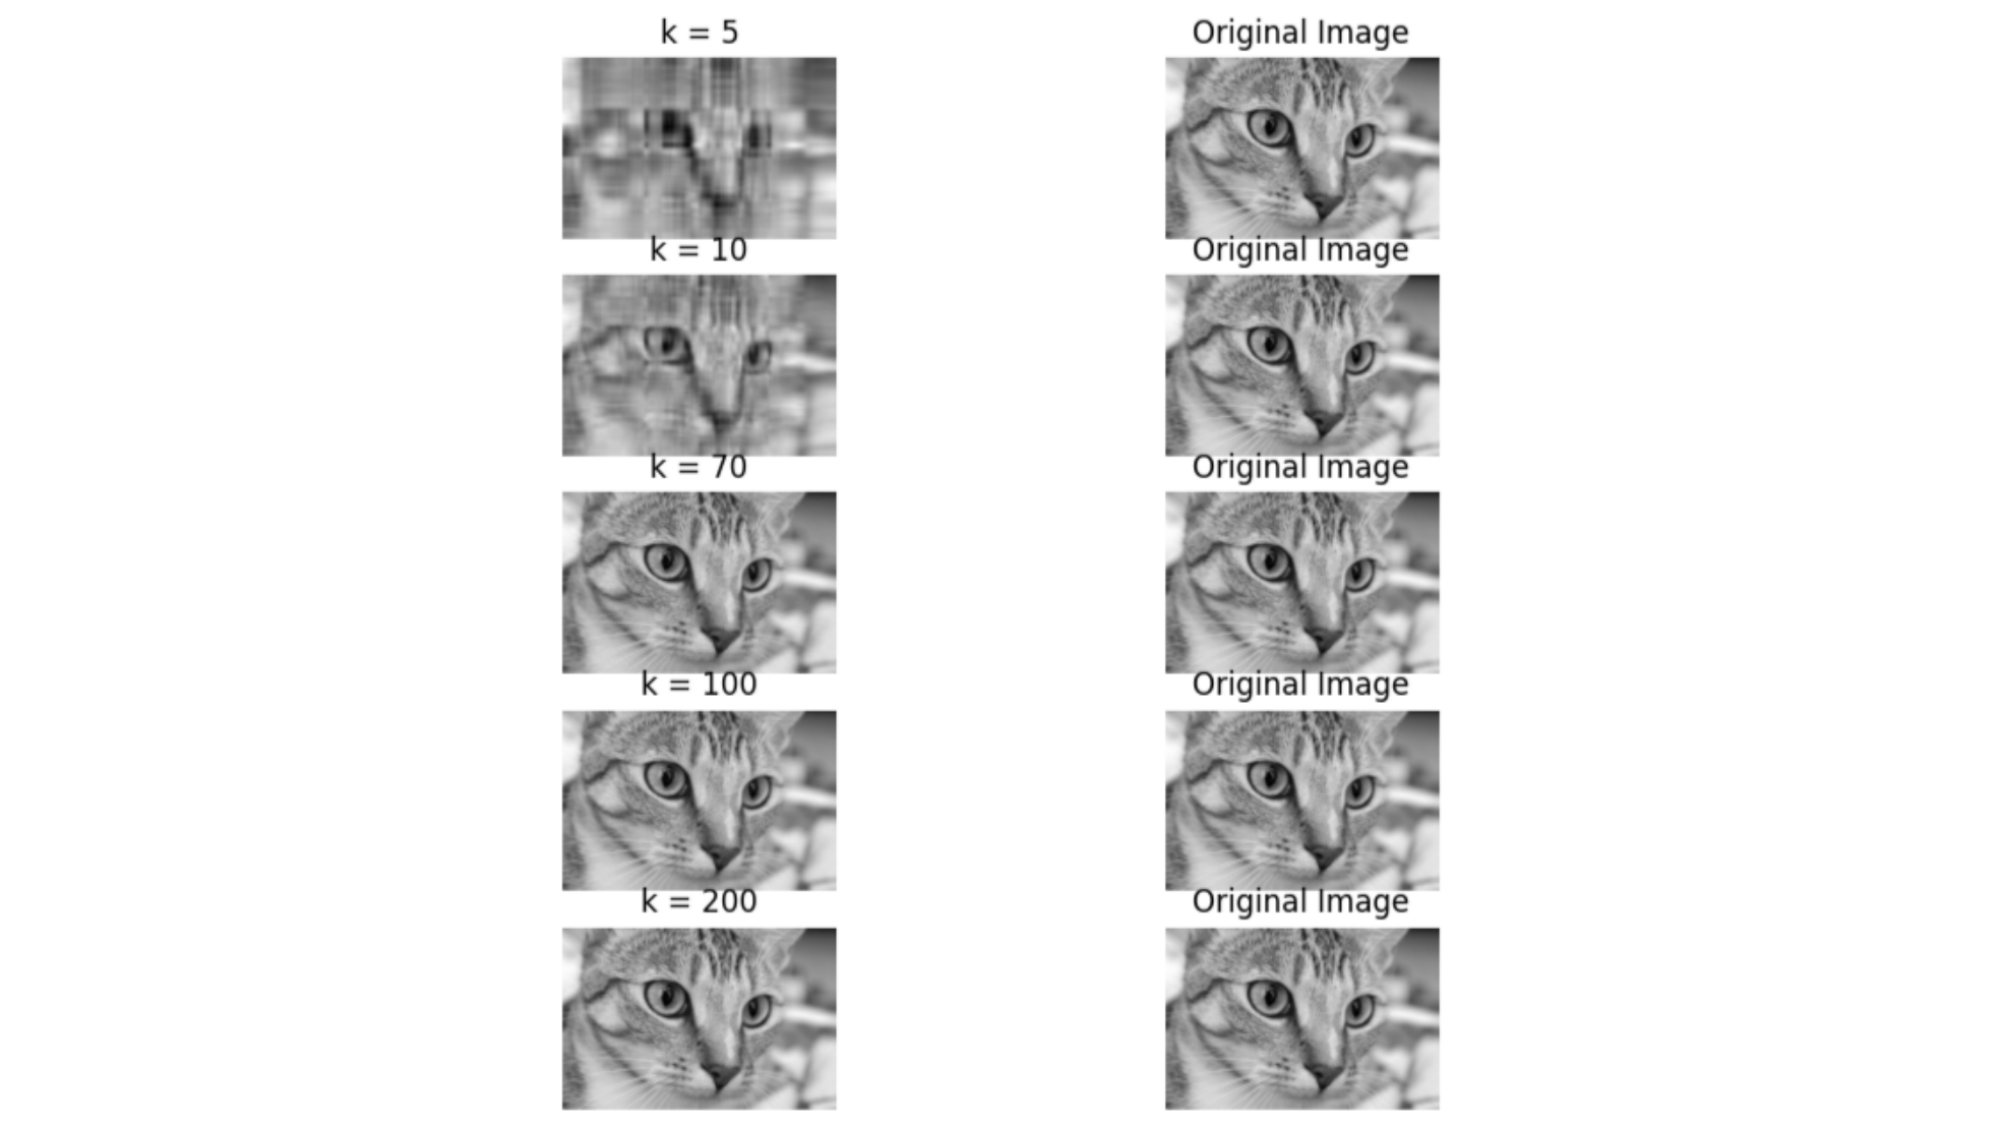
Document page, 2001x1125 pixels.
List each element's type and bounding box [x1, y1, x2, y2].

picture [543, 0, 1457, 1125]
